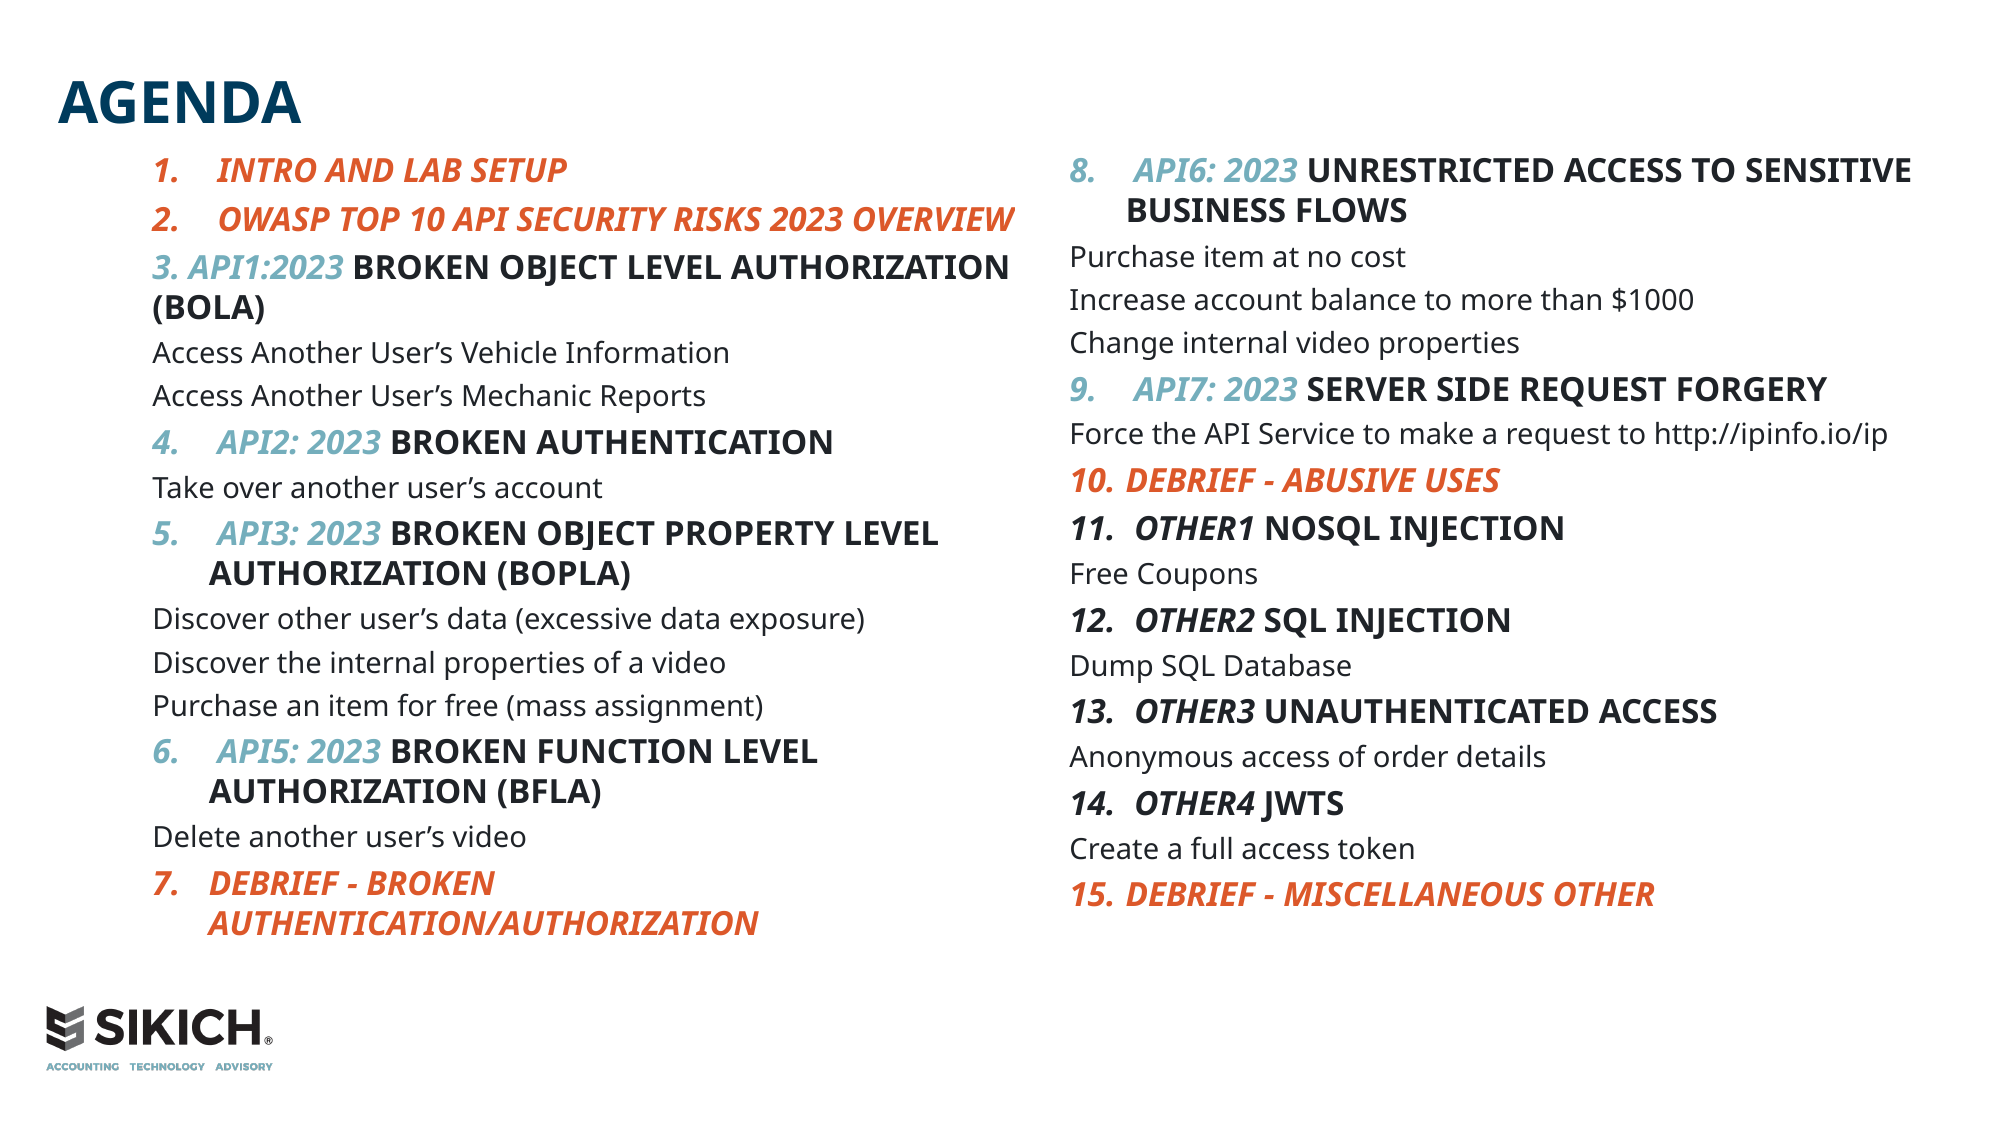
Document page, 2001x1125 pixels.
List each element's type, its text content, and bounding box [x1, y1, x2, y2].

picture [18, 977, 300, 1099]
list Intro and Lab Setup OWASP Top 10 API Security Risks 2023 Overview API1:2023 Broken Object Level Authorization (BOLA) Access Another User’s Vehicle Information Access Another User’s Mechanic Reports API2: 2023 Broken Authentication Take over another user’s account API3: 2023 Broken Object Property Level Authorization (BOPLA) Discover other user’s data (excessive data exposure) Discover the internal properties of a video Purchase an item for free (mass assignment) API5: 2023 Broken Function Level Authorization (BFLA) Delete another user’s video DEBRIEF - Broken Authentication/Authorization API6: 2023 Unrestricted Access to Sensitive Business Flows Purchase item at no cost Increase account balance to more than $1000 Change internal video properties API7: 2023 Server Side Request Forgery Force the API Service to make a request to http://ipinfo.io/ip DEBRIEF - Abusive Uses Other1 NoSQL Injection Free Coupons Other2 SQL Injection Dump SQL Database Other3 Unauthenticated Access Anonymous access of order details Other4 JWTs Create a full access token DEBRIEF - Miscellaneous Other [137, 142, 1957, 982]
title Agenda [43, 0, 1863, 218]
